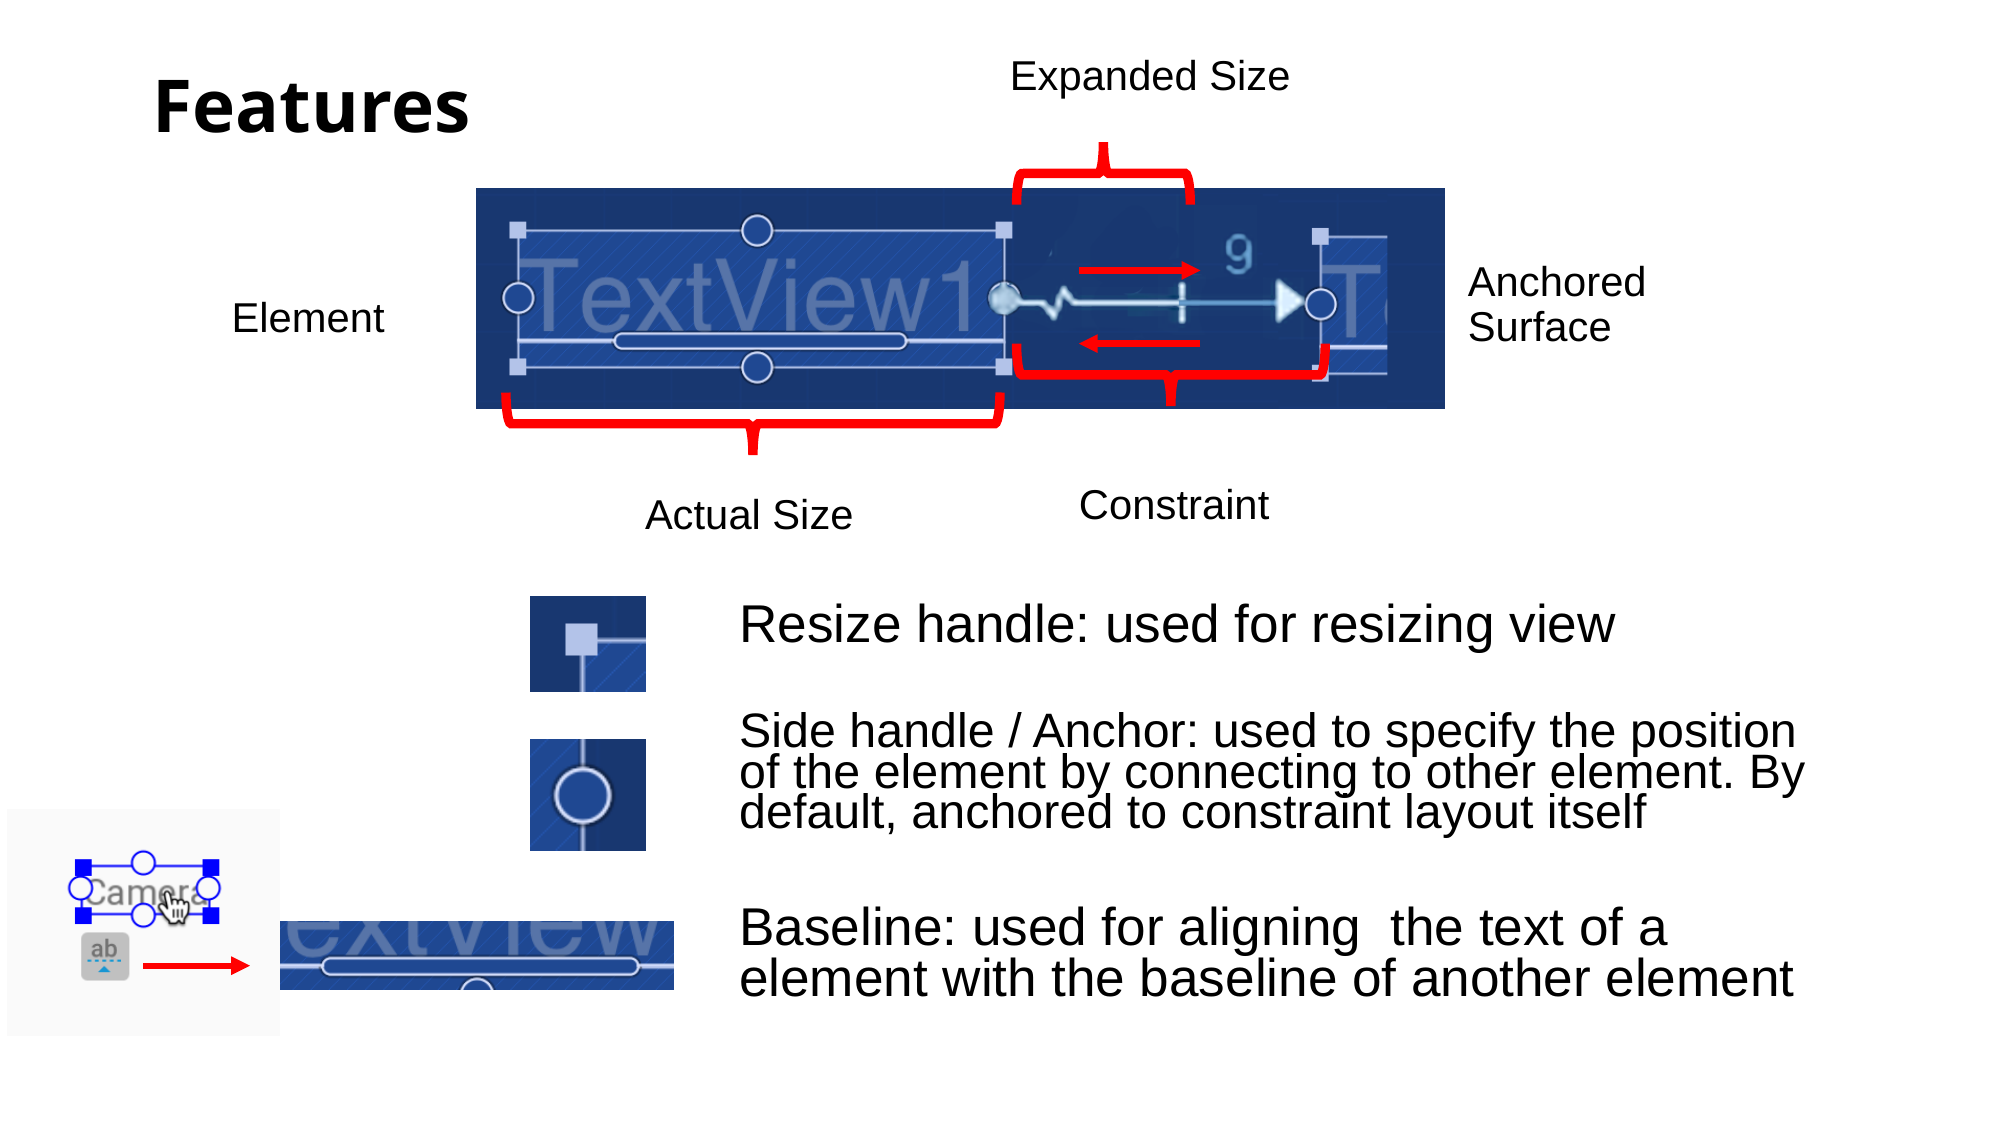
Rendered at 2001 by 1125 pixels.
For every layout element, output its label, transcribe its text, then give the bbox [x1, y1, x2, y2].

text_box Side handle / Anchor: used to specify the position of the element by connecting to other element. By default, anchored to constraint layout itself [724, 701, 1865, 851]
picture [7, 809, 674, 1037]
text_box Expanded Size [994, 16, 1326, 139]
picture [530, 596, 647, 693]
text_box [507, 417, 998, 455]
title Features [137, 0, 1863, 218]
picture [530, 738, 647, 851]
text_box Resize handle: used for resizing view [724, 580, 1693, 674]
text_box Element [216, 258, 470, 381]
text_box [1017, 142, 1190, 187]
text_box Anchored Surface [1452, 244, 1784, 367]
text_box Actual Size [629, 455, 961, 578]
text_box Constraint [1063, 445, 1317, 568]
text_box Baseline: used for aligning the text of a element with the baseline of another element [724, 881, 1865, 1031]
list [475, 188, 1445, 409]
